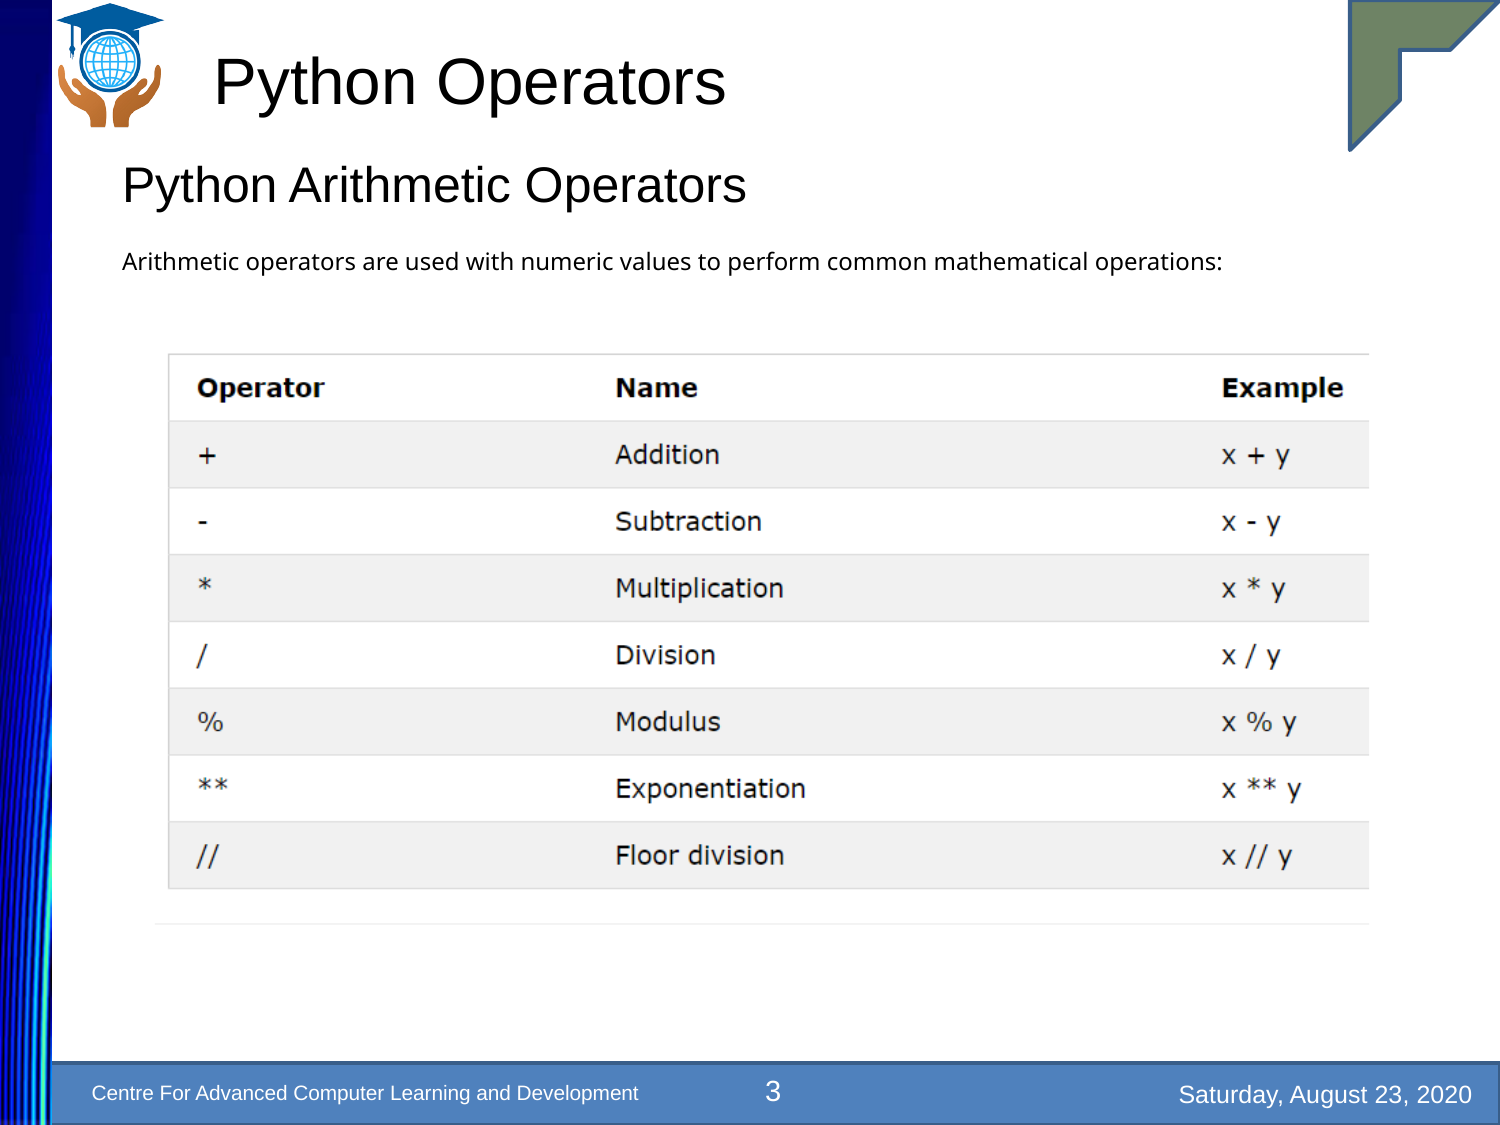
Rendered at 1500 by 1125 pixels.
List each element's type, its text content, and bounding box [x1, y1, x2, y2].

text_box Python Arithmetic Operators Arithmetic operators are used with numeric values to perform common mathematical operations: [107, 136, 1450, 978]
picture [154, 352, 1370, 935]
title Python Operators [198, 32, 1326, 113]
slide_number 3 [750, 1064, 838, 1125]
picture [0, 0, 219, 1125]
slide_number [1163, 1071, 1500, 1125]
